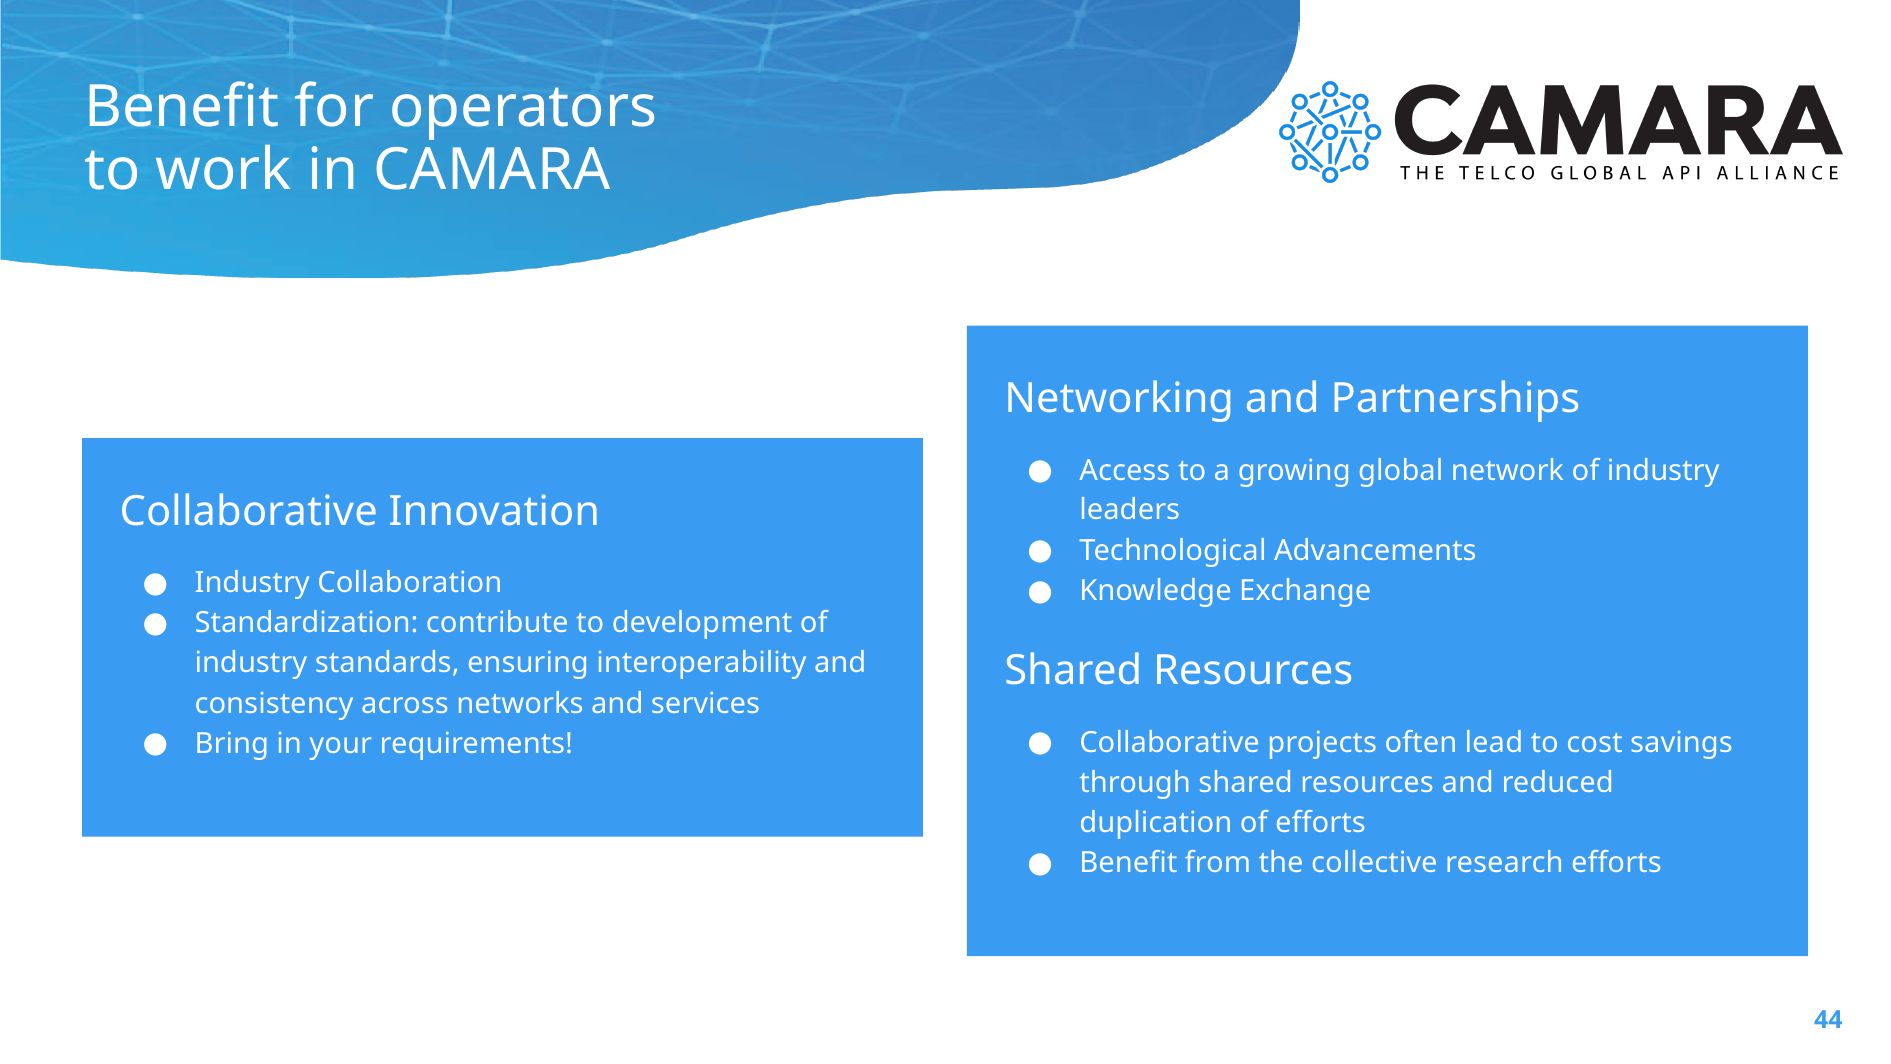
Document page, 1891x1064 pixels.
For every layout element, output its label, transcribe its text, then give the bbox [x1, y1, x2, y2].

title Benefit for operators to work in CAMARA [69, 68, 1865, 198]
text_box Networking and Partnerships Access to a growing global network of industry leaders Technological Advancements Knowledge Exchange Shared Resources Collaborative projects often lead to cost savings through shared resources and reduced duplication of efforts Benefit from the collective research efforts [966, 325, 1808, 957]
text_box Collaborative Innovation Industry Collaboration Standardization: contribute to development of industry standards, ensuring interoperability and consistency across networks and services Bring in your requirements! [82, 438, 923, 837]
picture [0, 0, 1300, 278]
